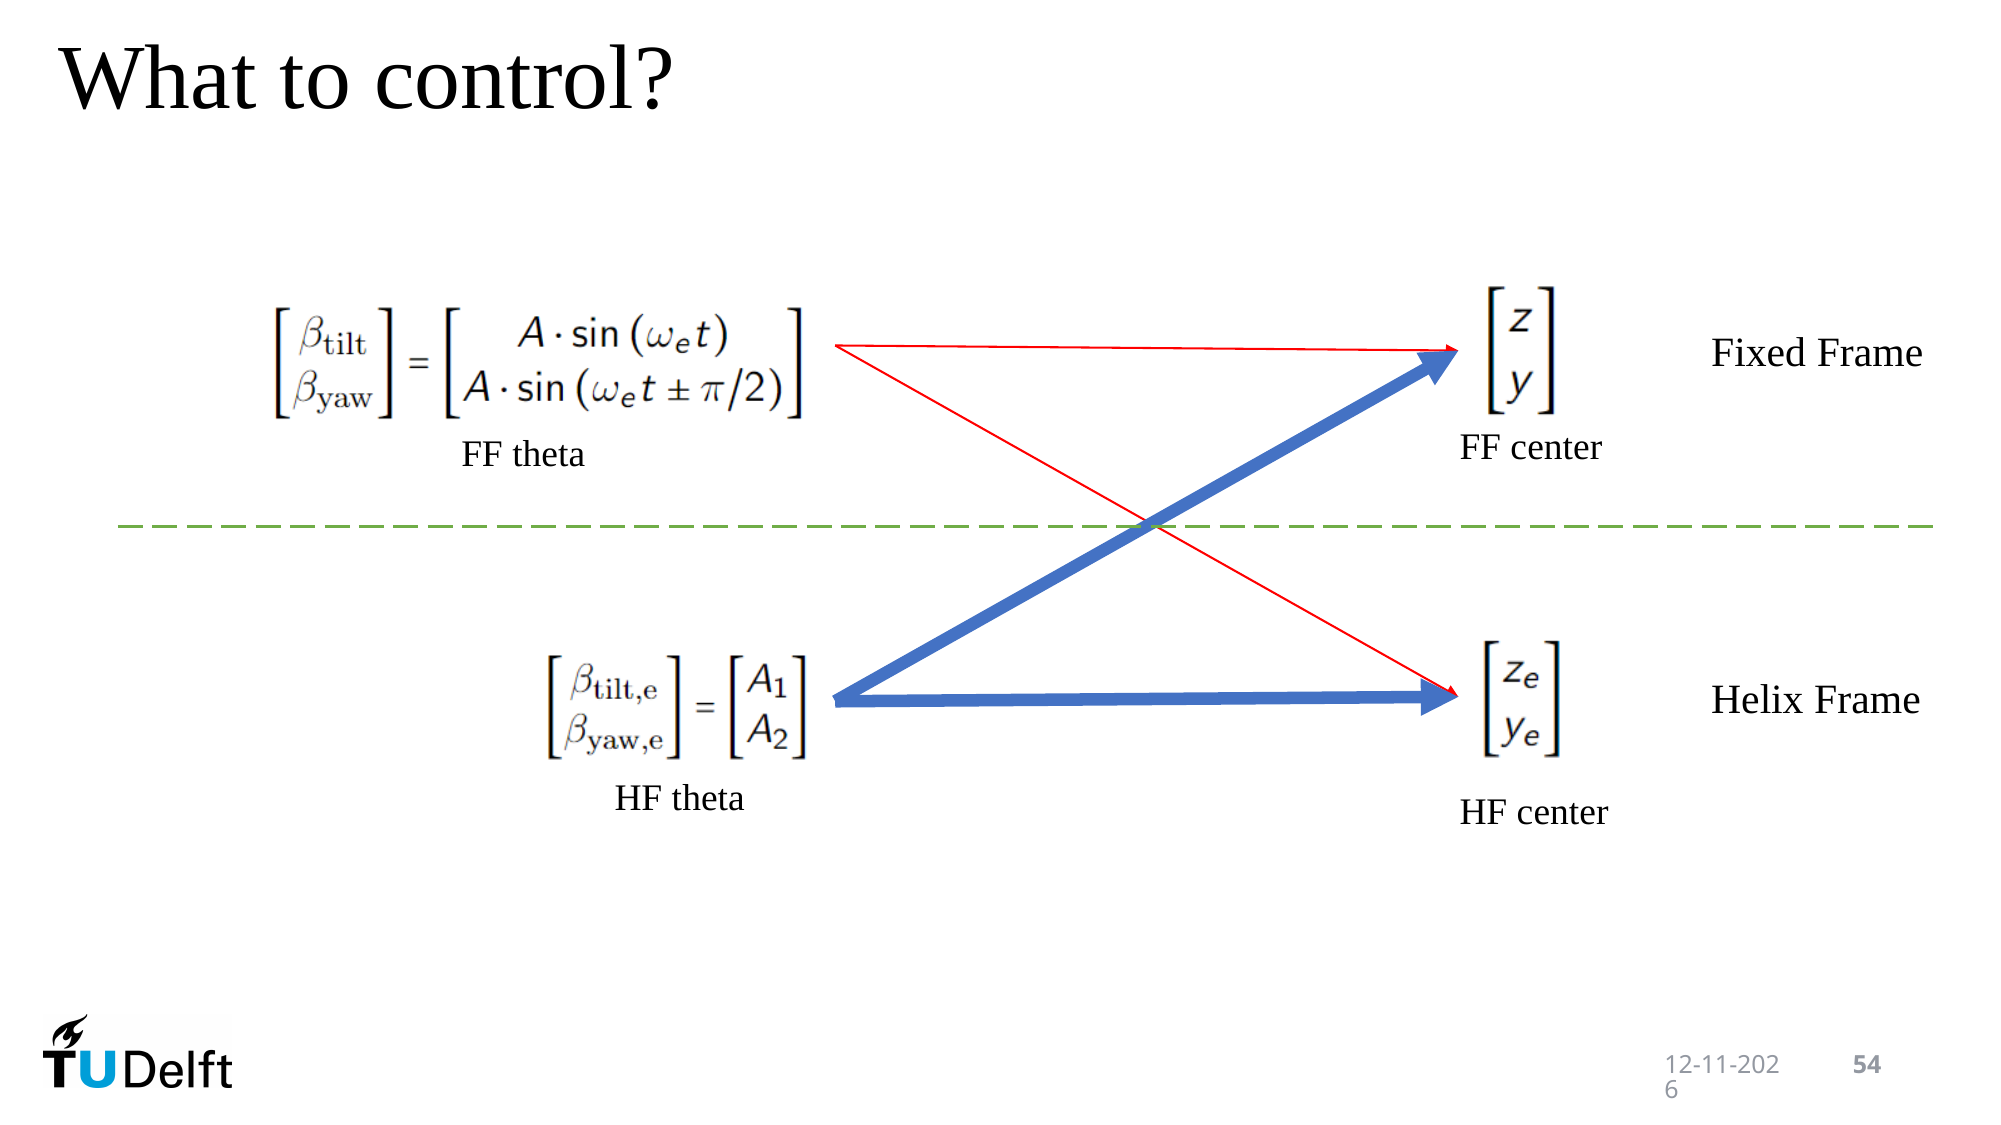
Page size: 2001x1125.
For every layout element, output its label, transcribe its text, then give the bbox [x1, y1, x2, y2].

text_box Fixed Frame [1696, 317, 1939, 383]
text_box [835, 350, 1459, 526]
text_box [117, 527, 1882, 985]
slide_number 54 [1833, 985, 1882, 1125]
text_box [117, 256, 835, 526]
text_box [835, 345, 1459, 350]
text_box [835, 696, 1459, 702]
text_box FF center [1459, 414, 1618, 475]
picture [1458, 620, 1590, 774]
picture [43, 1014, 232, 1088]
text_box Helix Frame [1696, 664, 1937, 730]
picture [523, 630, 836, 772]
text_box [836, 256, 1882, 526]
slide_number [1664, 985, 1791, 1125]
picture [245, 256, 836, 435]
text_box FF theta [446, 435, 601, 482]
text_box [835, 527, 1459, 696]
title What to control? [43, 18, 1769, 141]
text_box HF center [1444, 779, 1624, 840]
picture [1458, 262, 1590, 439]
text_box HF theta [599, 772, 761, 826]
